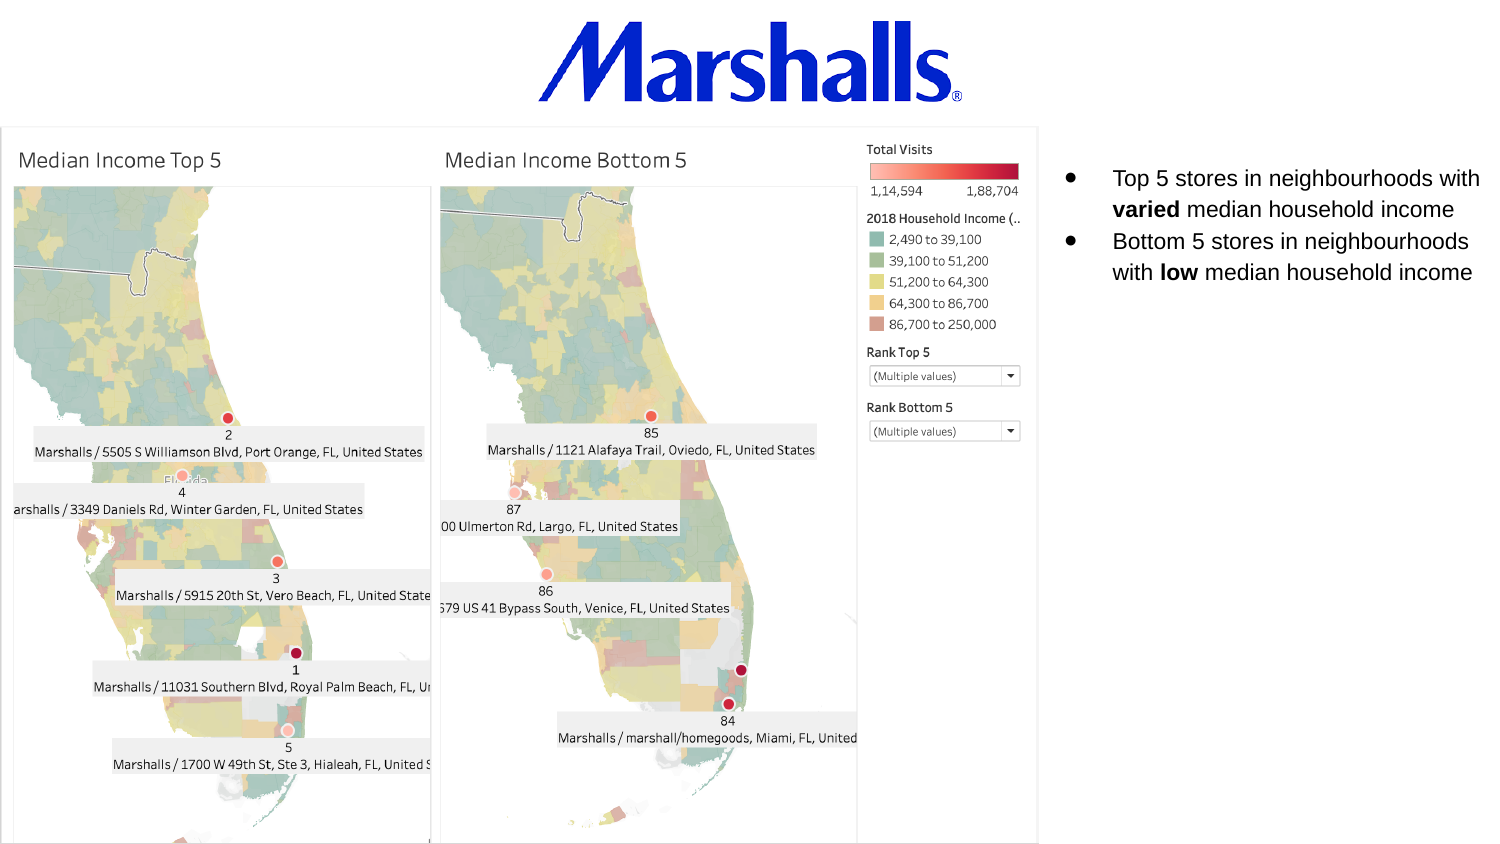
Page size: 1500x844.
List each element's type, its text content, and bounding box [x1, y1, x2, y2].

text_box Top 5 stores in neighbourhoods with varied median household income Bottom 5 stores in neighbourhoods with low median household income [1043, 144, 1500, 301]
picture [538, 20, 962, 103]
picture [0, 125, 1040, 844]
